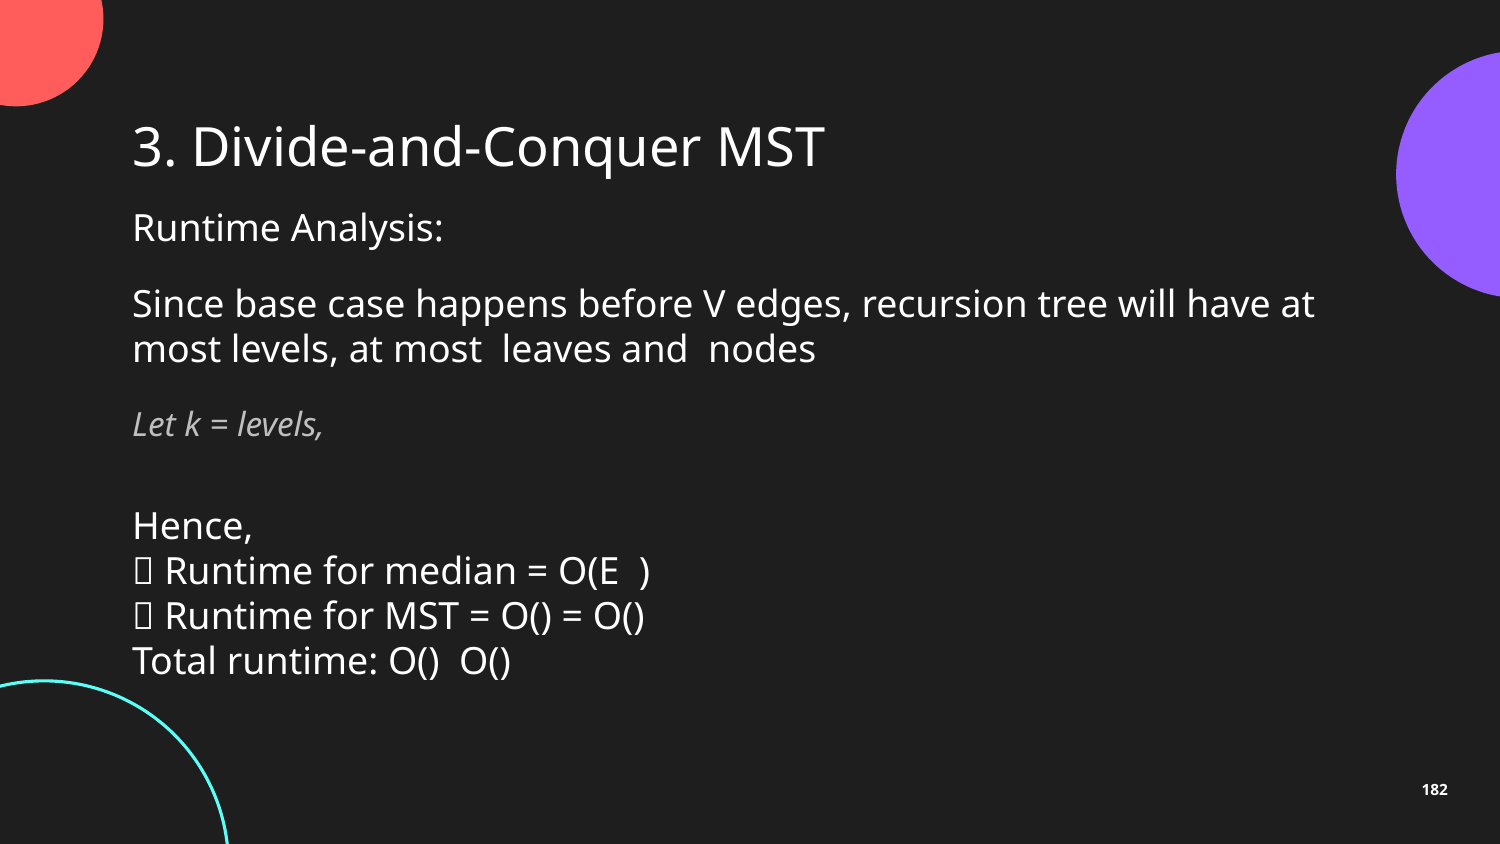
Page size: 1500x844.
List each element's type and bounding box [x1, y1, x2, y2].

text_box [117, 189, 1356, 281]
title [117, 106, 1383, 183]
slide_number [1389, 764, 1480, 816]
